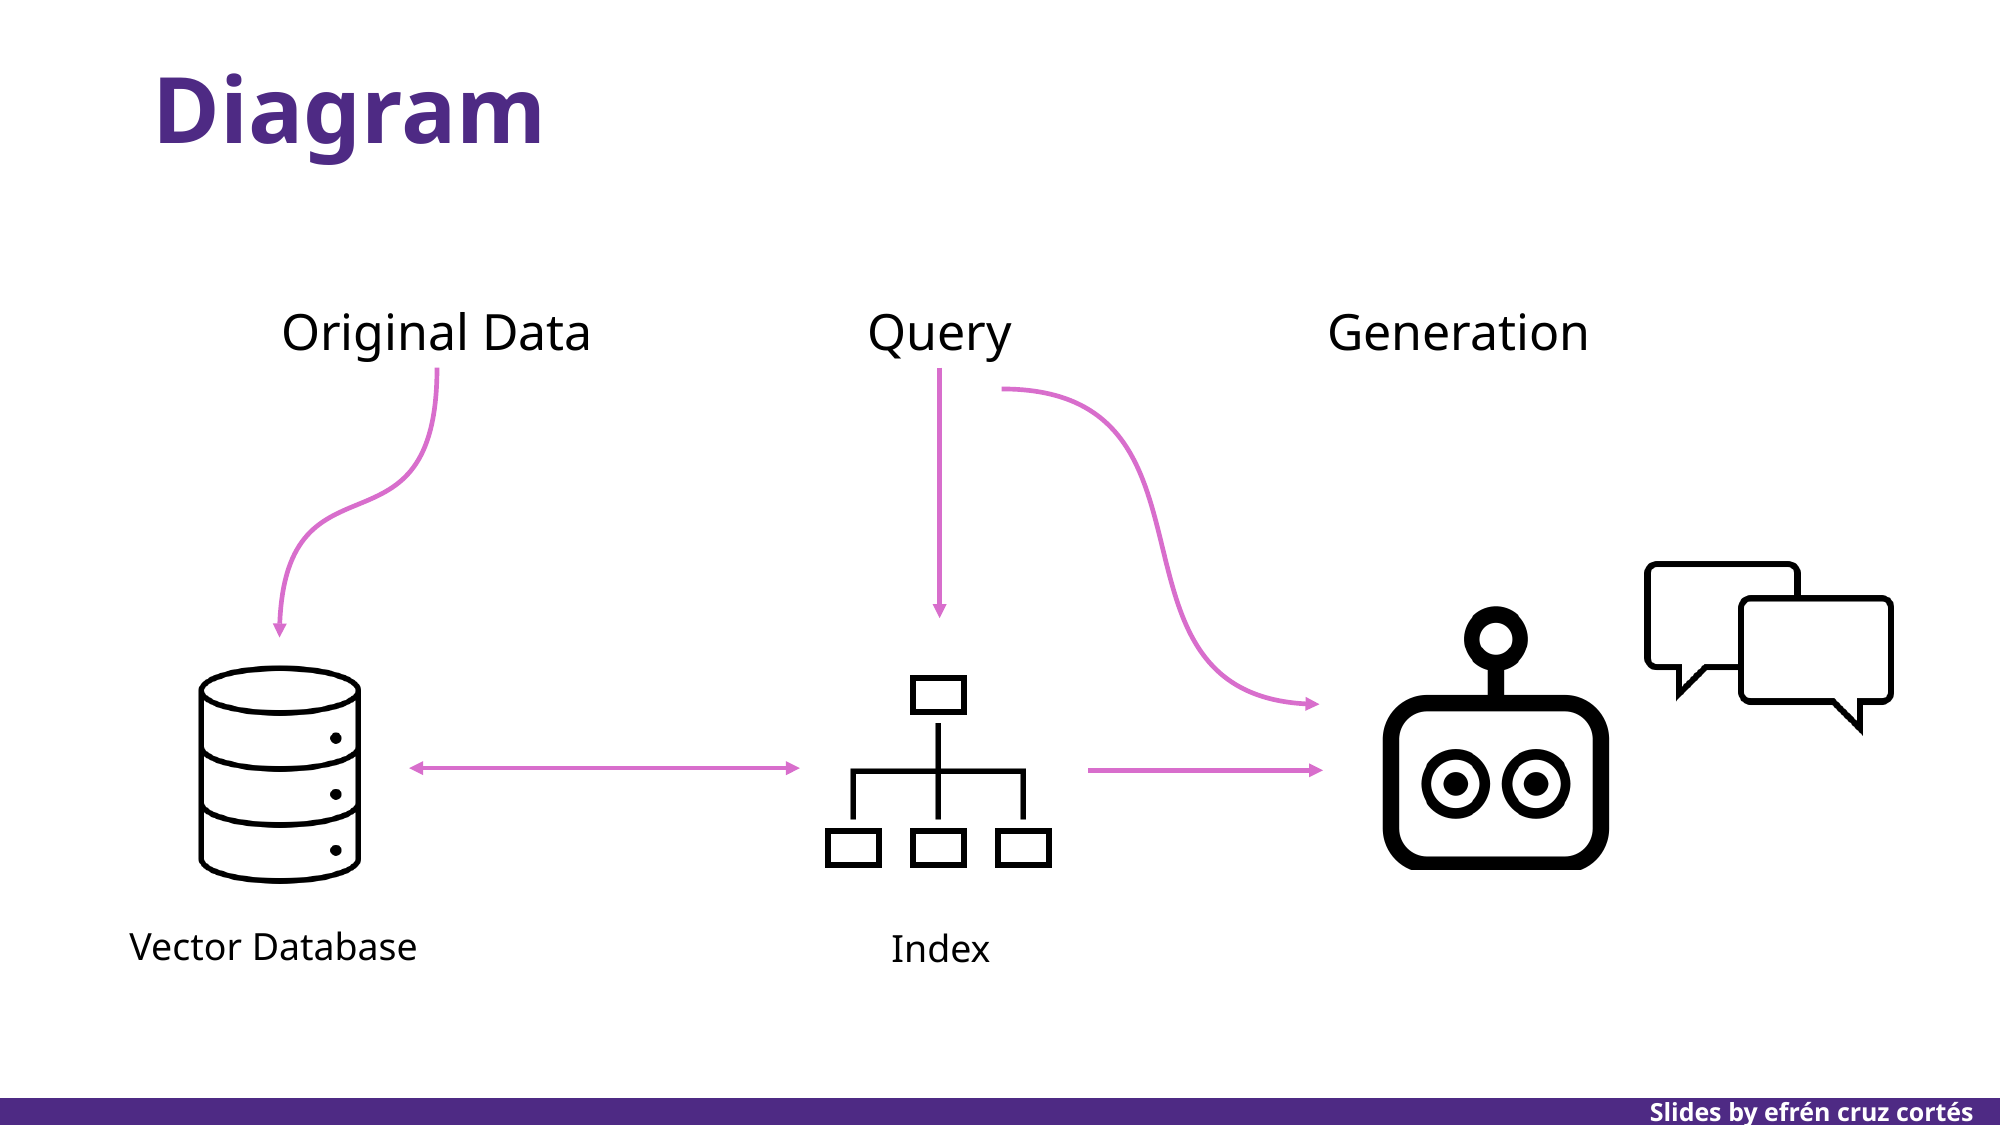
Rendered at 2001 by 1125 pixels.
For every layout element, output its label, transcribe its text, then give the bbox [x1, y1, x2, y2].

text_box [223, 423, 494, 583]
picture [1379, 601, 1613, 870]
text_box Vector Database [114, 915, 433, 976]
picture [1618, 497, 1920, 799]
text_box Generation [1312, 292, 1606, 368]
picture [801, 634, 1075, 908]
text_box Original Data [266, 292, 608, 368]
text_box Query [852, 292, 1027, 368]
picture [144, 636, 415, 907]
title Diagram [137, 39, 1863, 188]
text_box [1001, 388, 1320, 705]
text_box Index [876, 918, 1006, 978]
